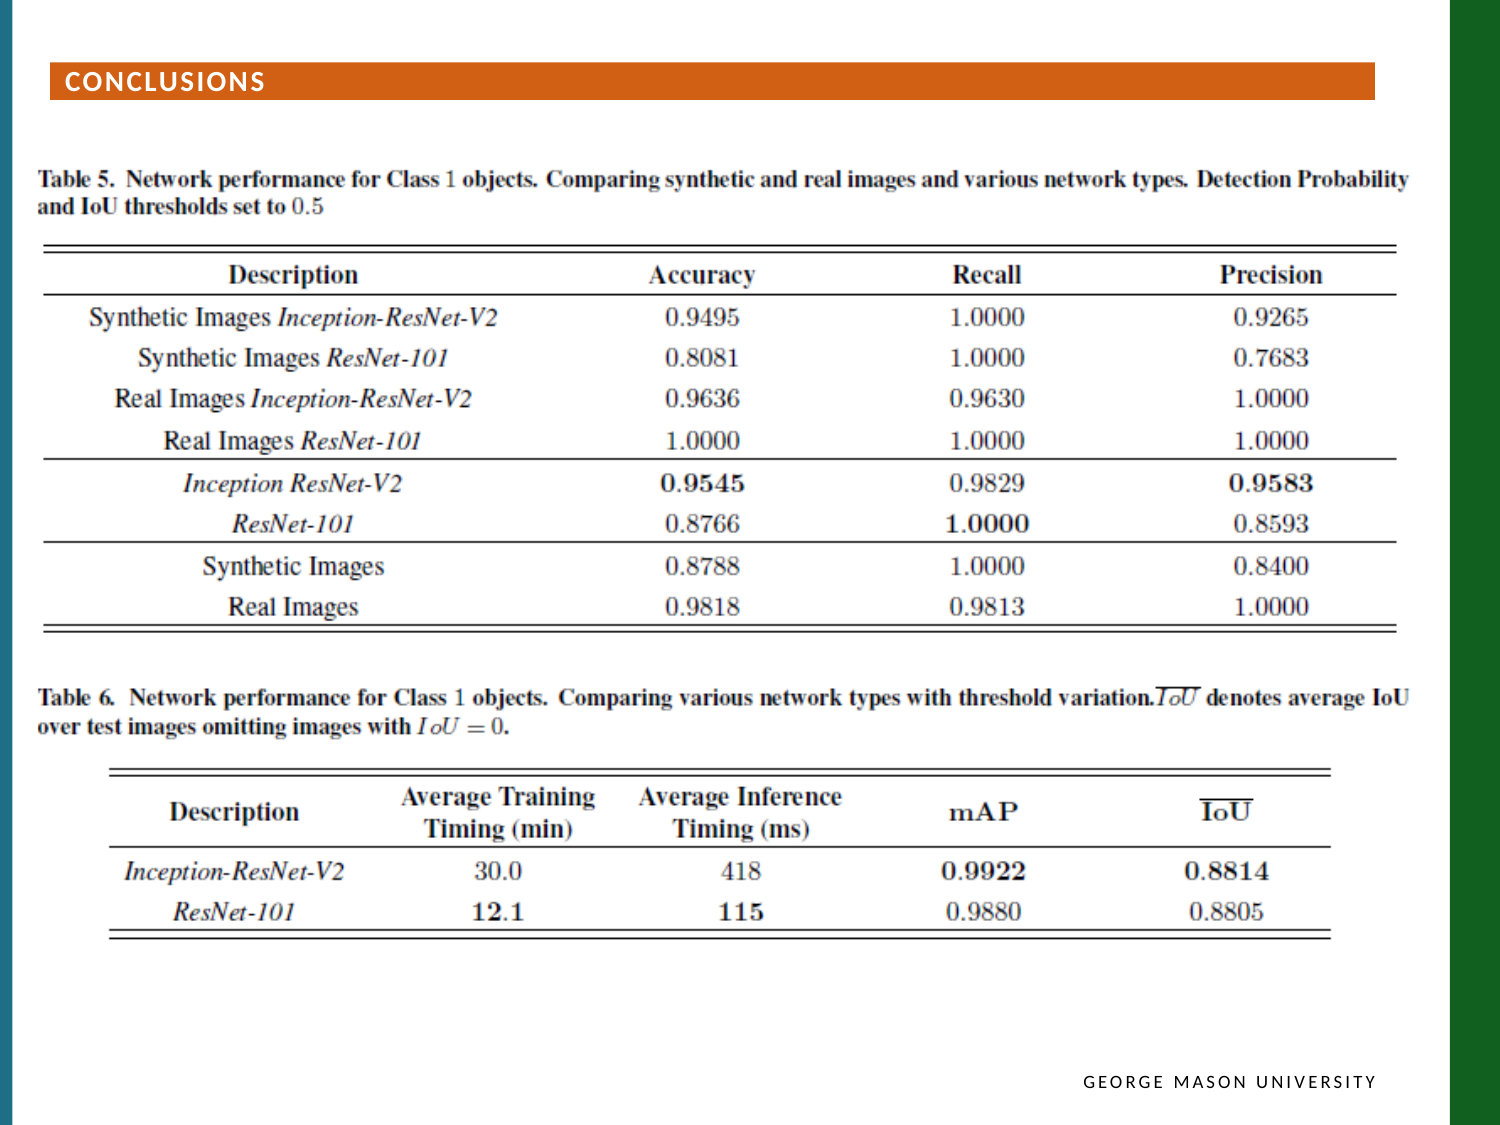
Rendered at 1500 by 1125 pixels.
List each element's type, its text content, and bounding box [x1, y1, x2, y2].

picture [37, 162, 1432, 963]
list Conclusions [50, 62, 1375, 100]
